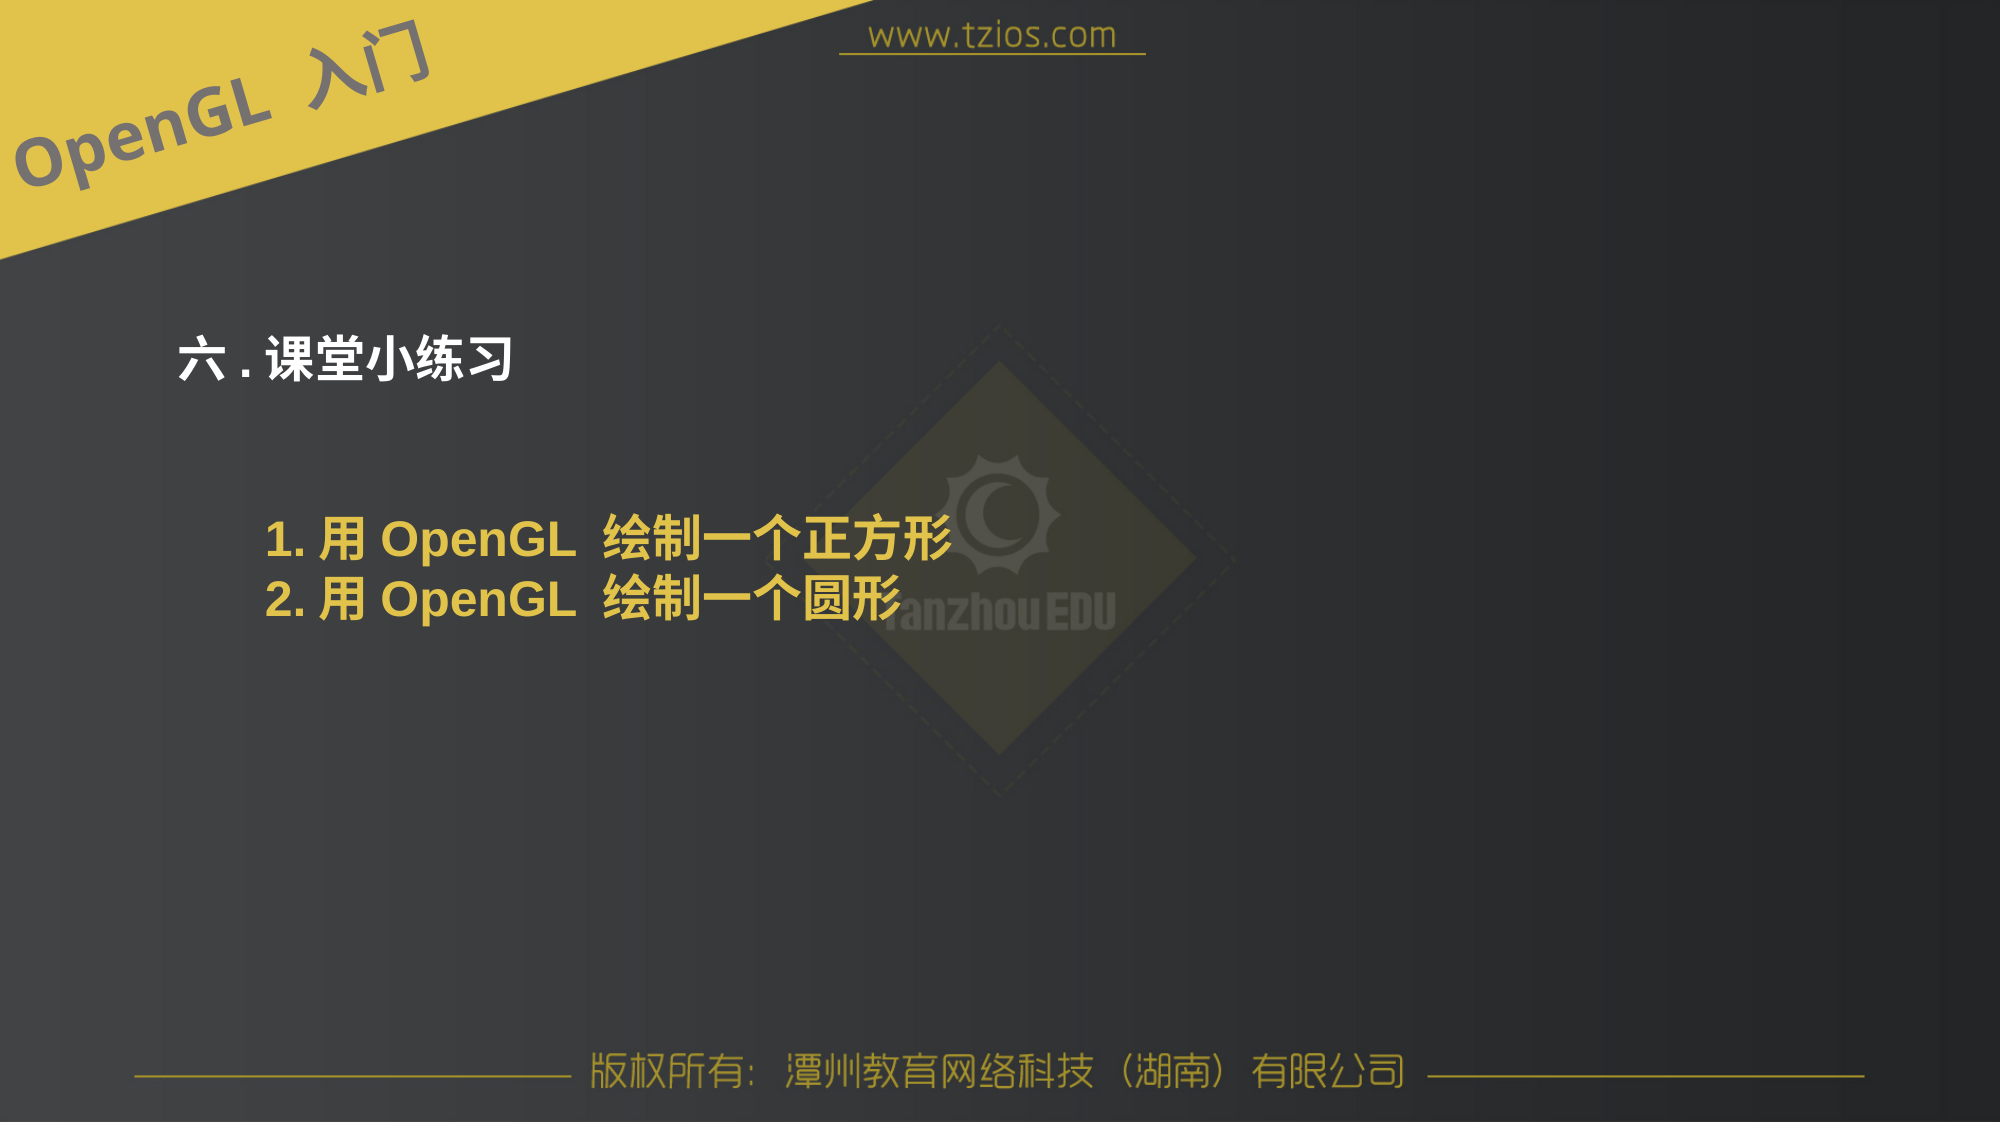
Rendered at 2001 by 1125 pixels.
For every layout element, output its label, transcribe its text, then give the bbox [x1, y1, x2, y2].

text_box 六.课堂小练习 [162, 320, 1437, 396]
picture [0, 0, 2000, 1122]
picture [0, 0, 409, 121]
text_box OpenGL 入门 [0, 0, 455, 217]
text_box 1.用OpenGL 绘制一个正方形 2.用OpenGL 绘制一个圆形 [250, 498, 1525, 694]
